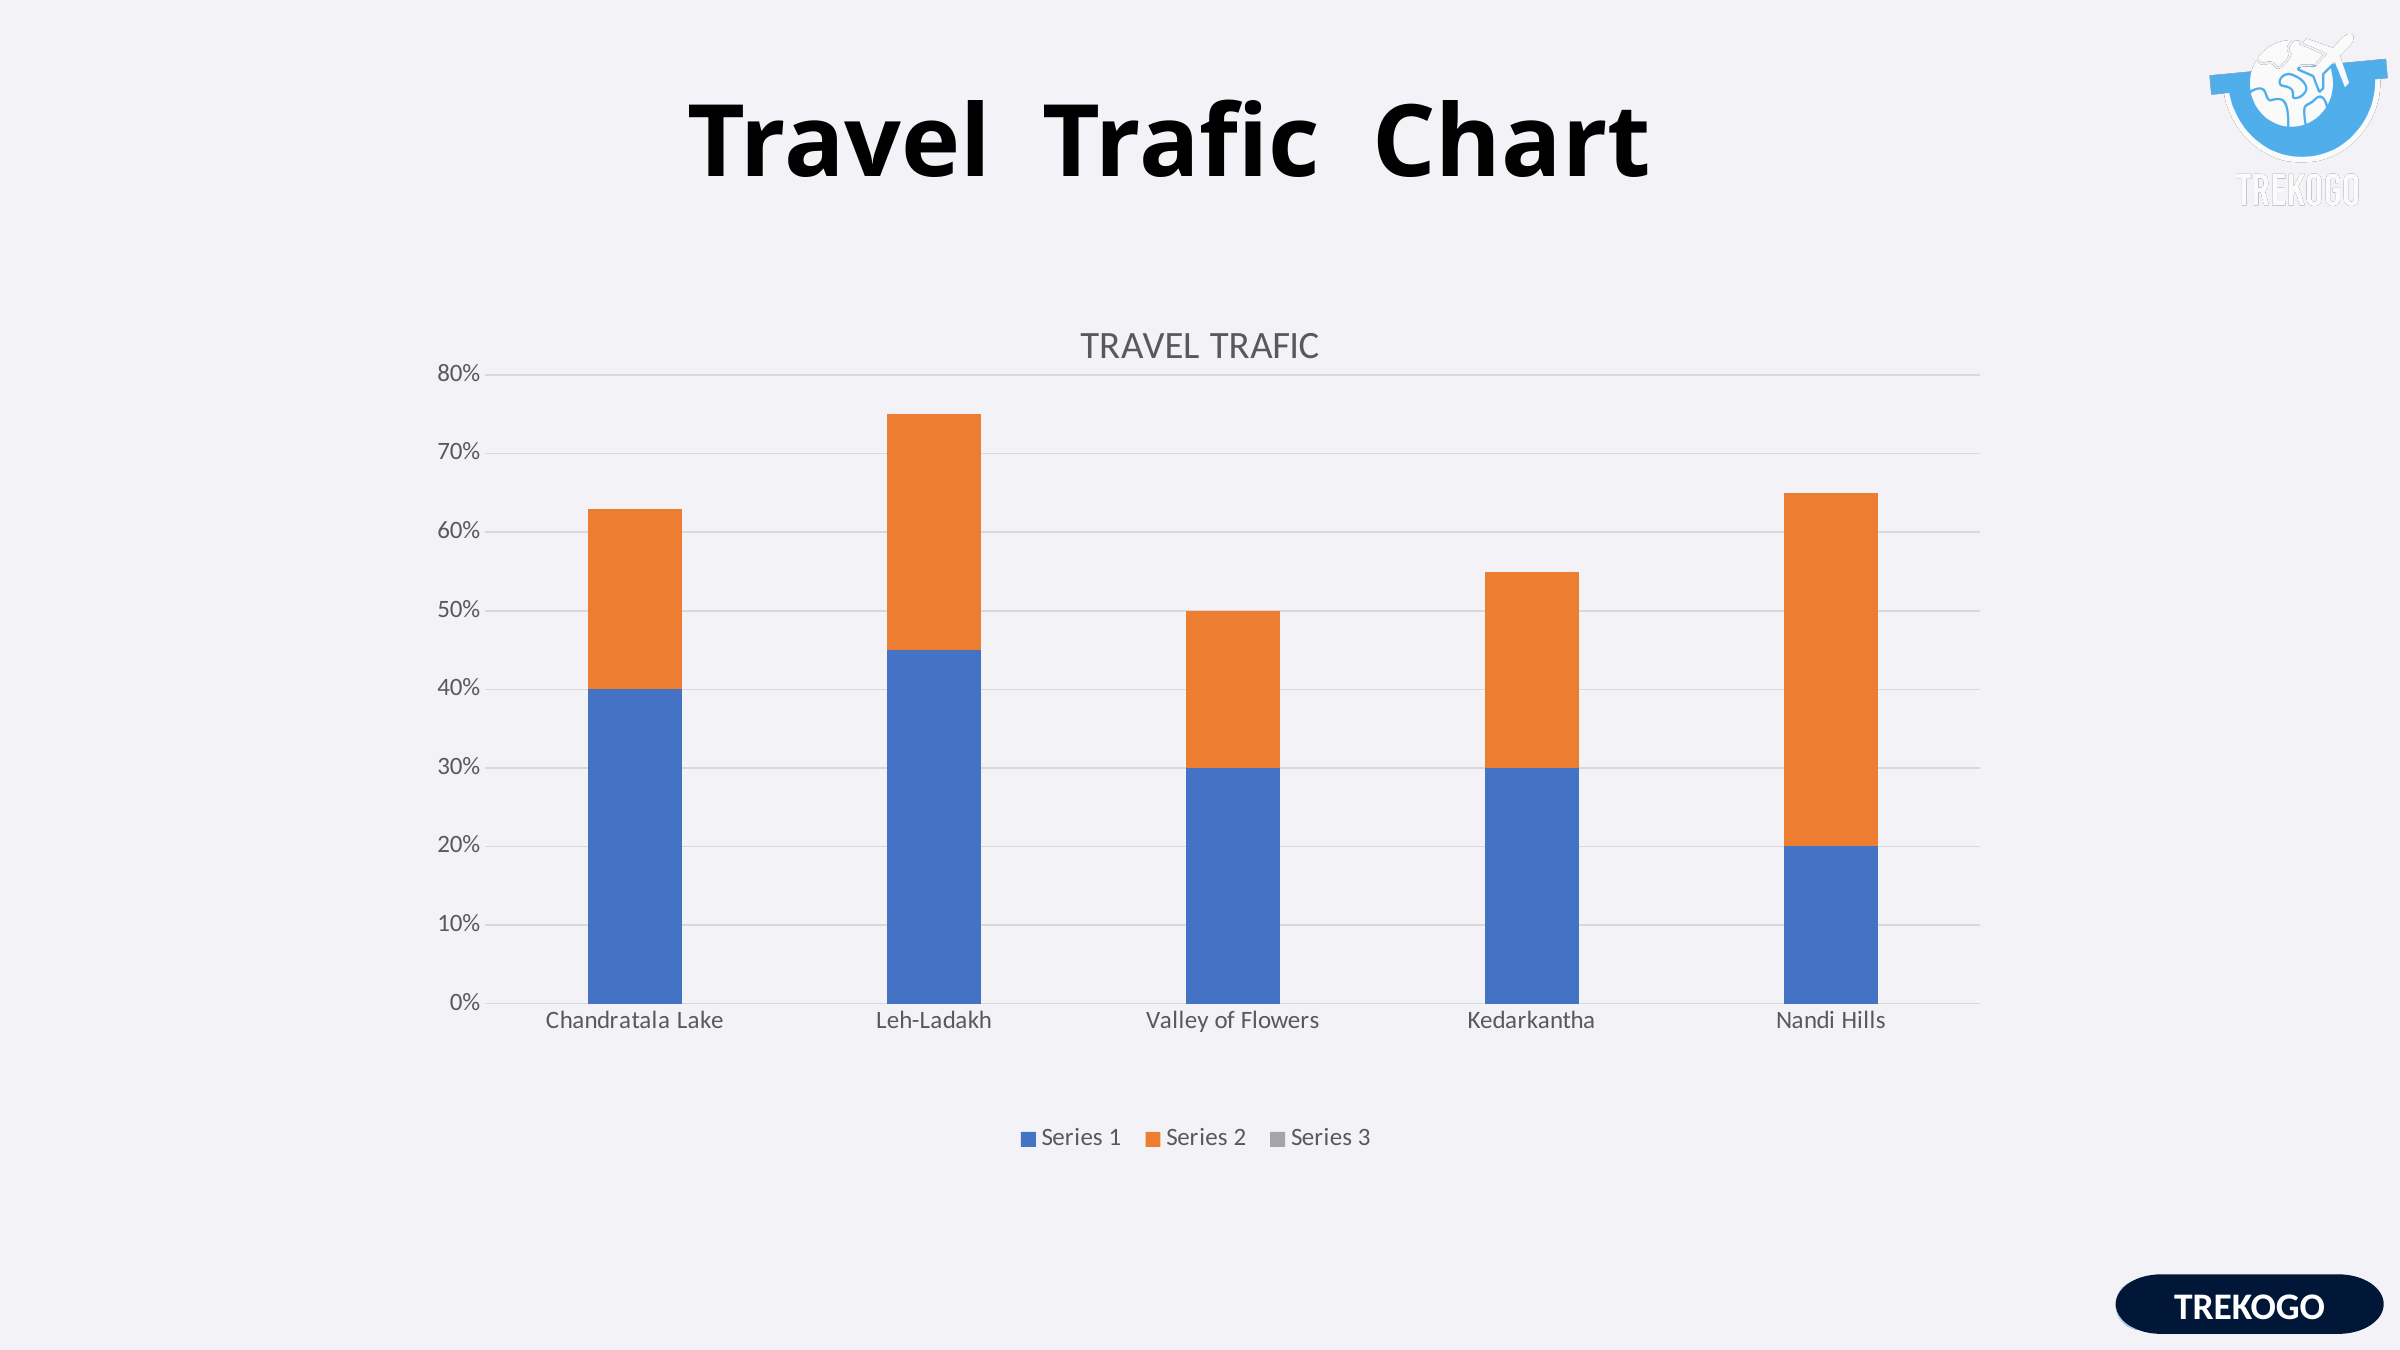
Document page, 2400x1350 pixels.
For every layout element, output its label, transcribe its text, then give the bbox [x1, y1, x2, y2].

picture [2106, 1271, 2389, 1339]
text_box Travel Trafic Chart [668, 69, 1672, 204]
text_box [2115, 1274, 2384, 1334]
chart [383, 291, 2017, 1173]
picture [2158, 0, 2400, 245]
